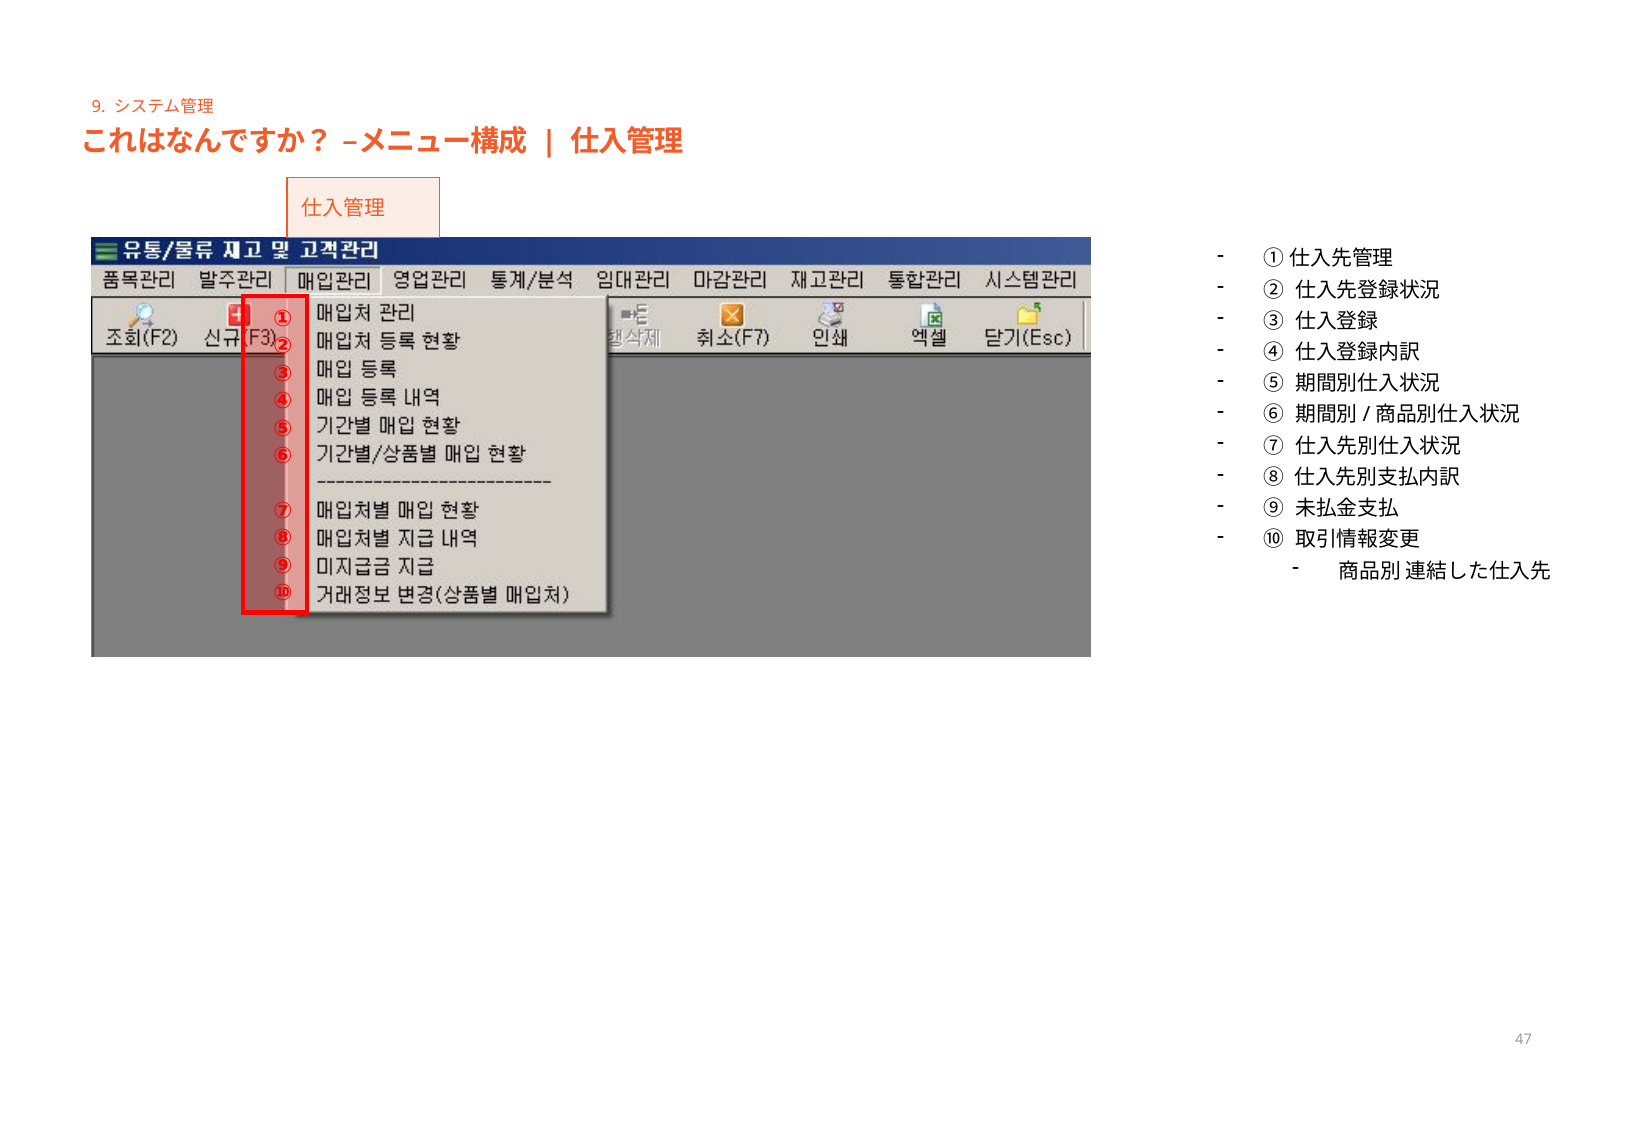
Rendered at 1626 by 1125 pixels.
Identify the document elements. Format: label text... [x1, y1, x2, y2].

picture [91, 237, 1091, 657]
slide_number 47 [1183, 1030, 1532, 1091]
text_box ①仕入先管理 ② 仕入先登録状況 ③ 仕入登録 ④ 仕入登録内訳 ⑤ 期間別仕入状況 ⑥ 期間別/商品別仕入状況 ⑦ 仕入先別仕入状況 ⑧ 仕入先別支払内訳 ⑨ 未払金支払 ⑩ 取引情報変更 商品別 連結した仕入先 [1202, 237, 1600, 590]
text_box 仕入管理 [286, 177, 440, 237]
text_box これはなんですか？ –メニュー構成 | 仕入管理 [80, 122, 685, 158]
text_box 9. システム管理 [91, 95, 214, 116]
